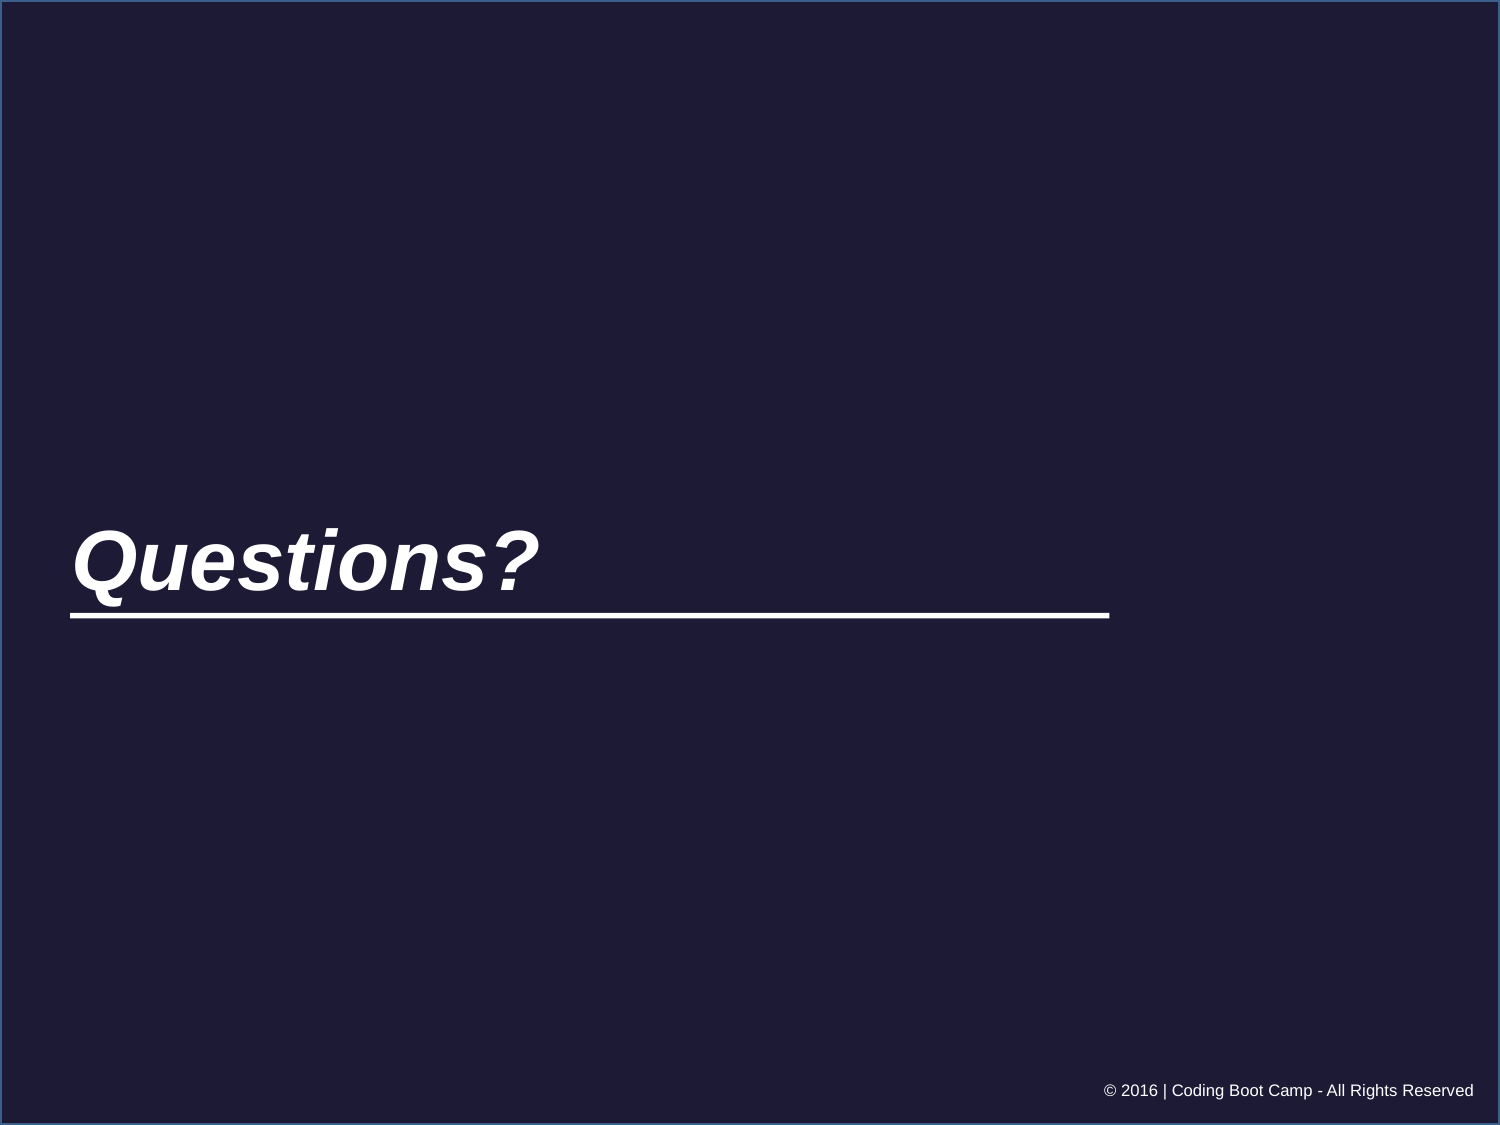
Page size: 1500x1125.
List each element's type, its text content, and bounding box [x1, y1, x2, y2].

text_box Questions? [64, 497, 1414, 615]
